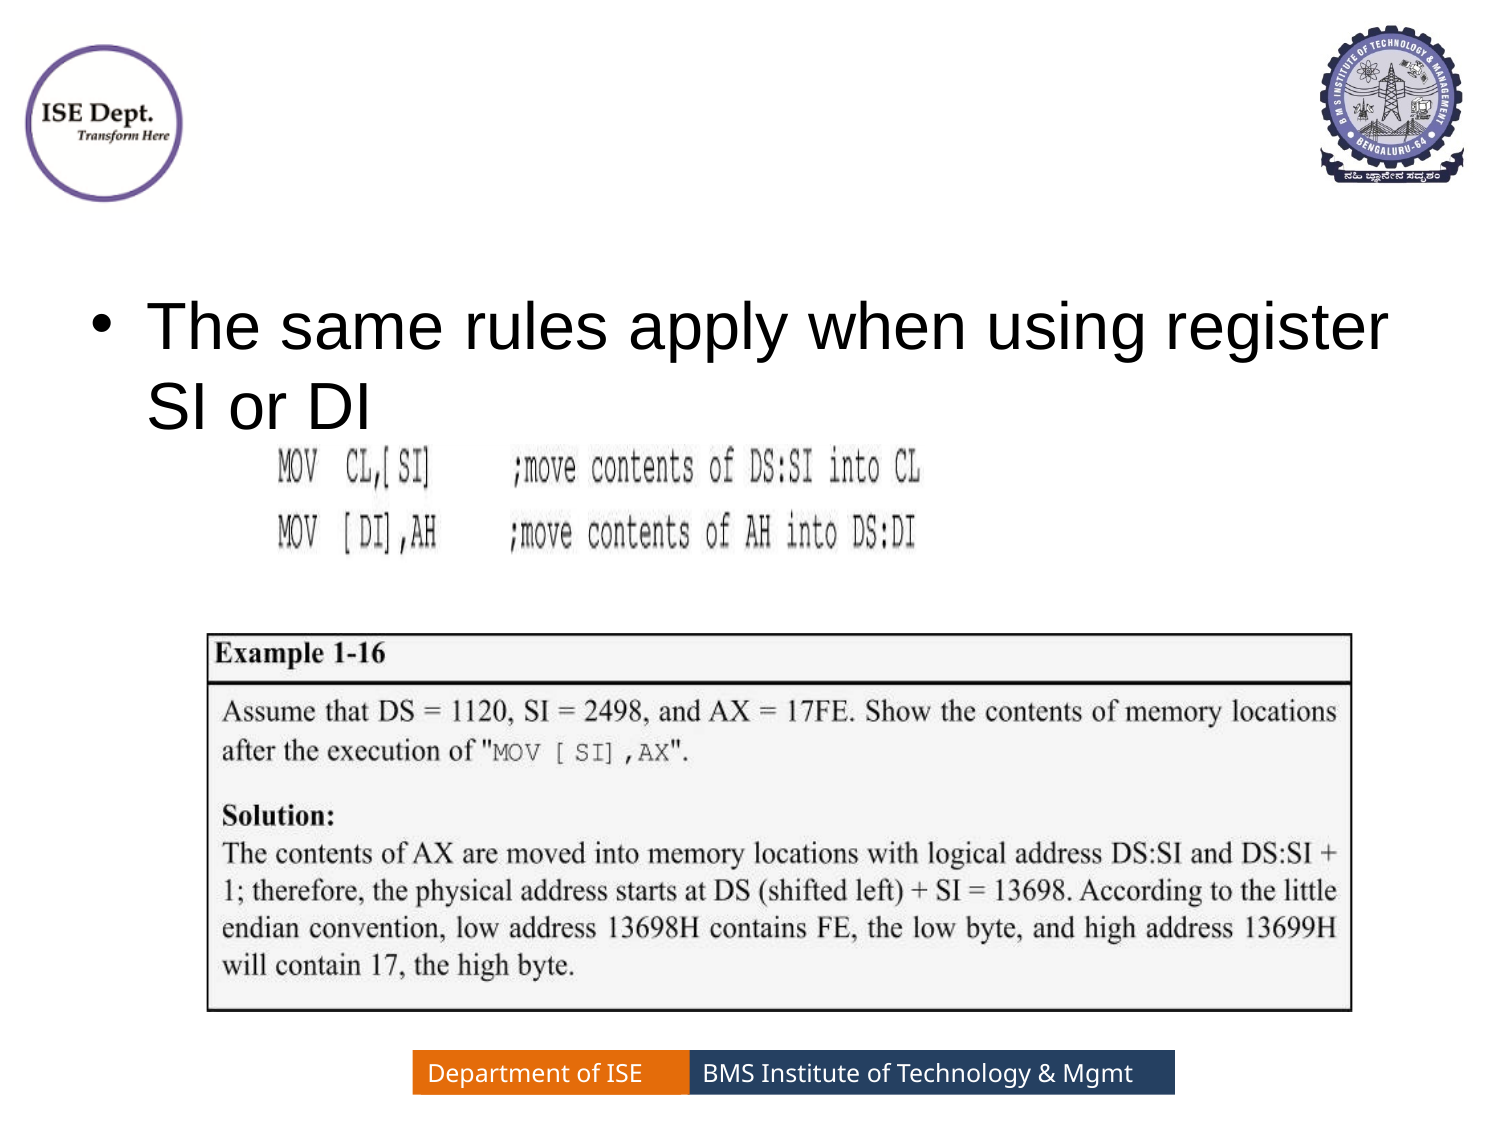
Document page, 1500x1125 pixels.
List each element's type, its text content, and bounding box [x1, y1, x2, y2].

picture [1287, 0, 1500, 213]
text_box [277, 444, 925, 563]
picture [15, 24, 201, 213]
list The same rules apply when using register SI or DI [75, 275, 1425, 1018]
text_box [206, 633, 1353, 1012]
